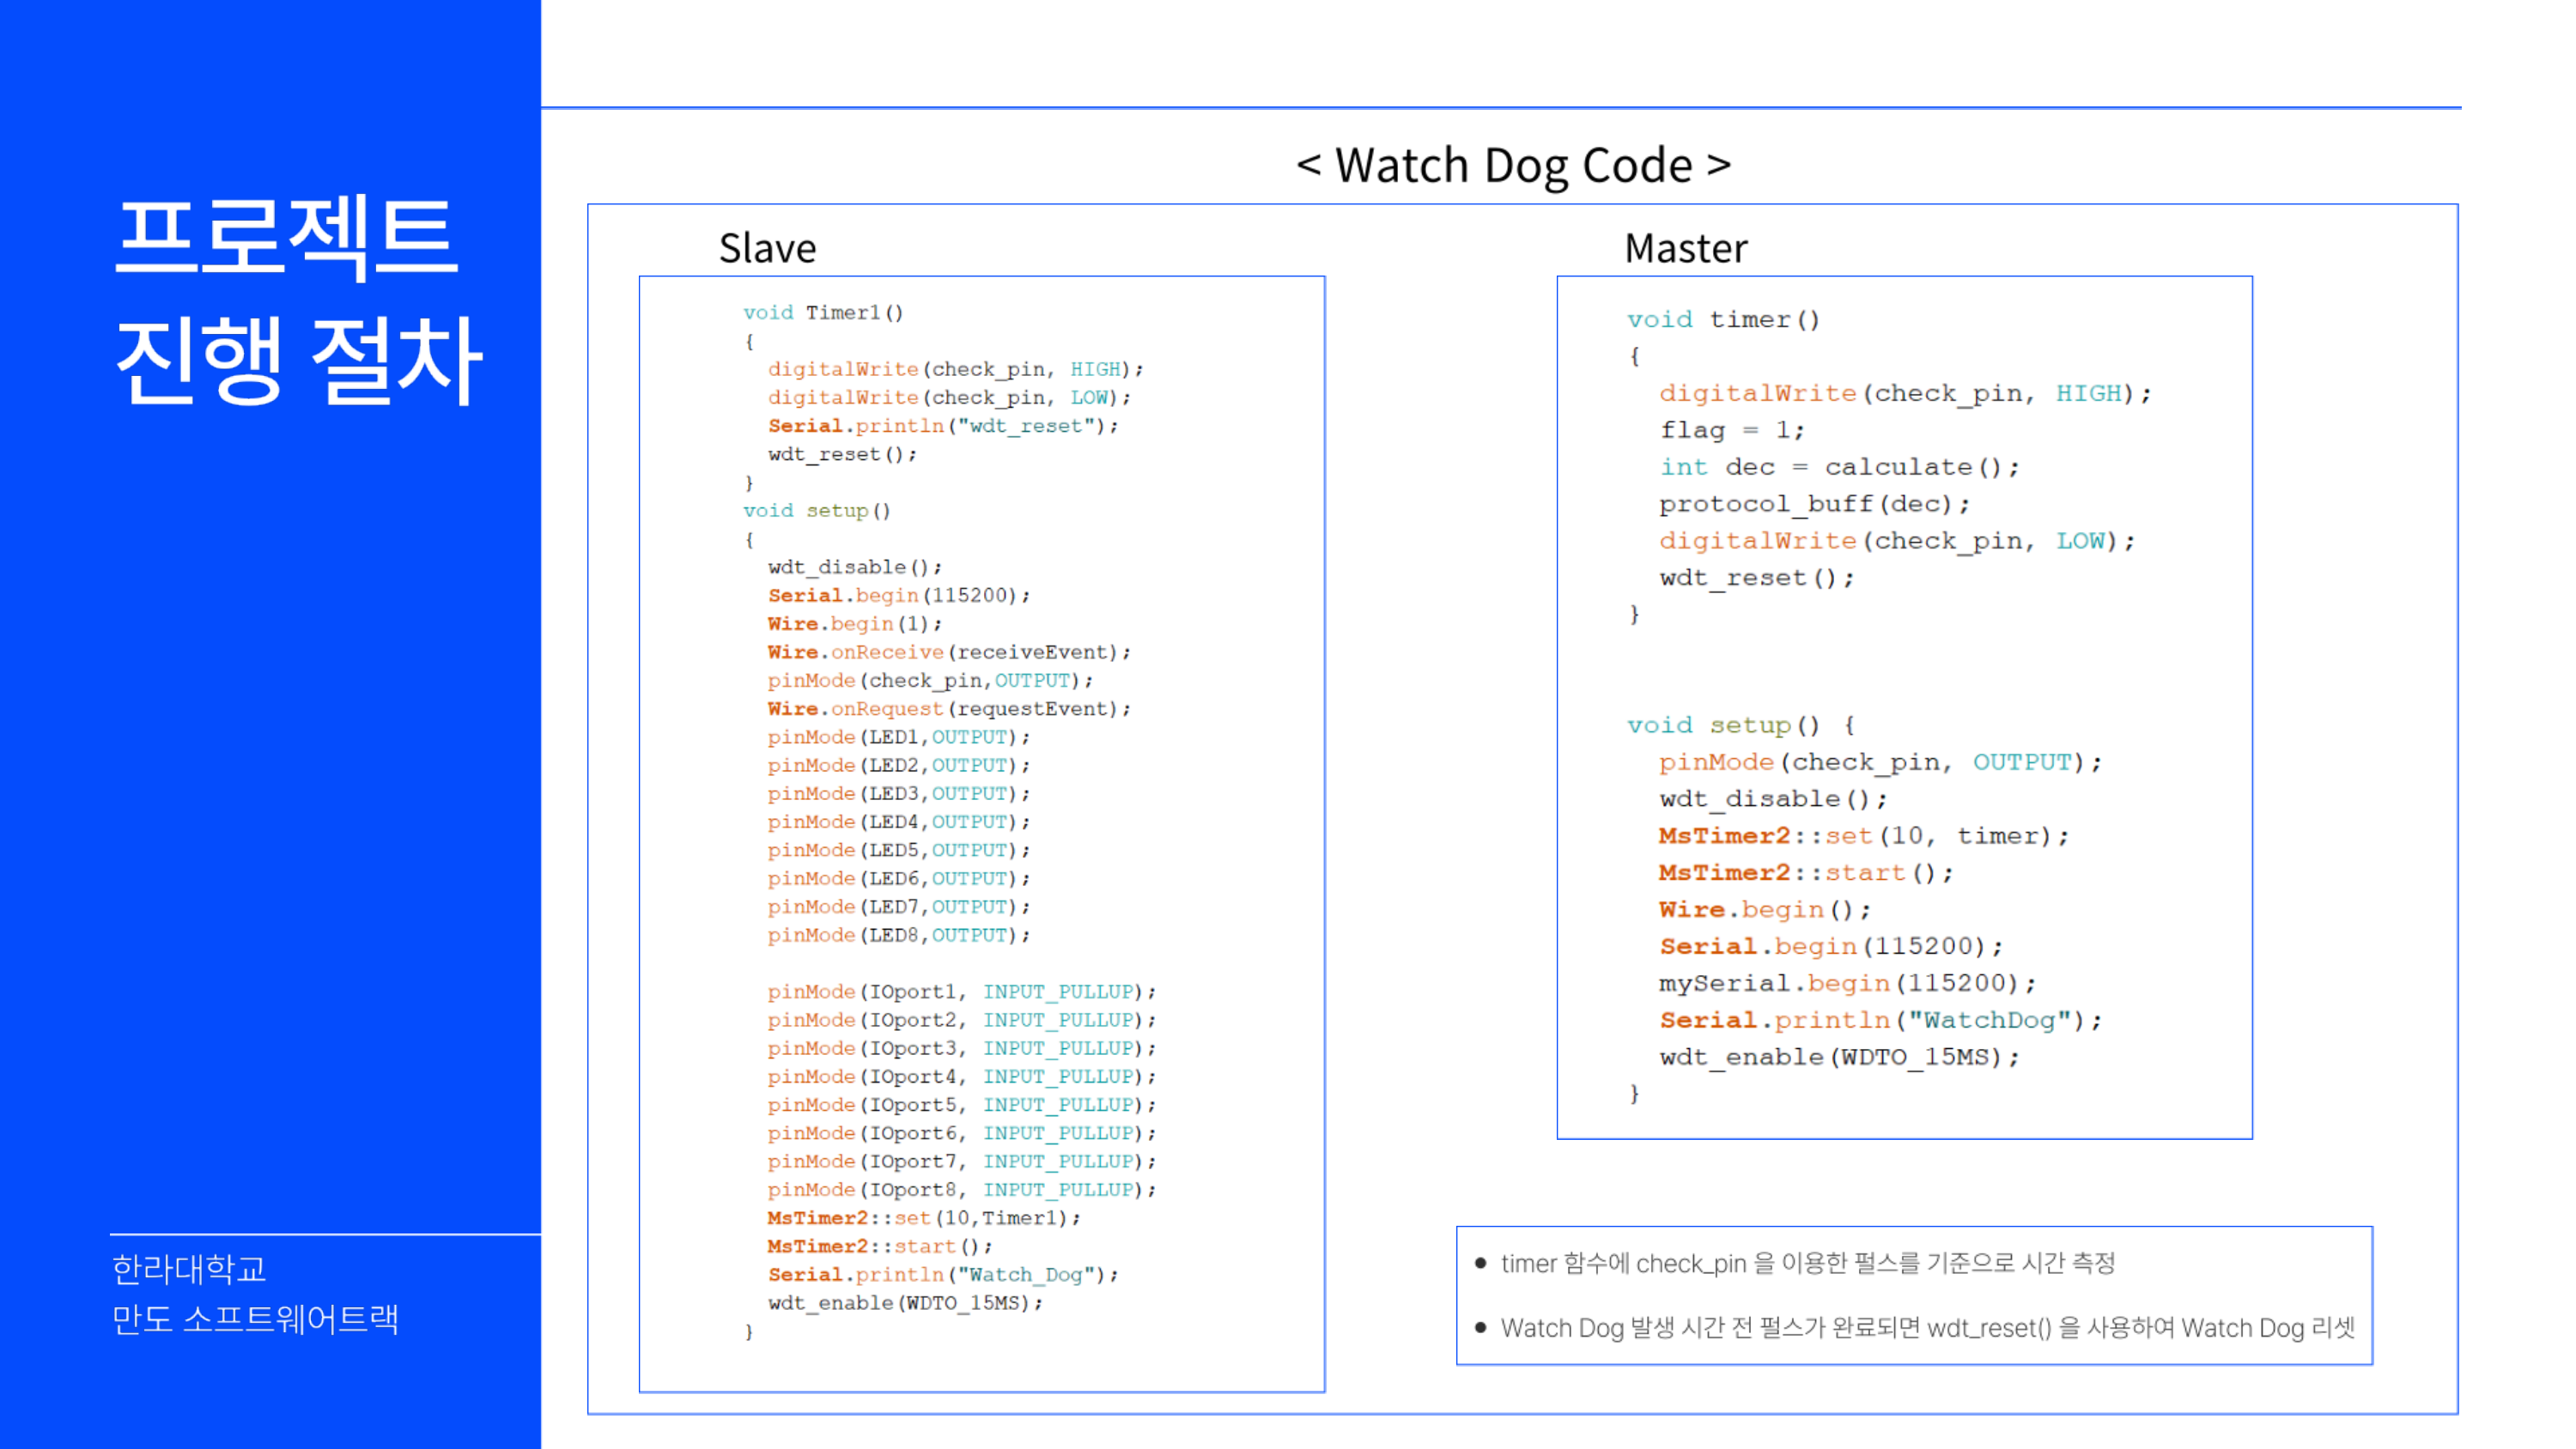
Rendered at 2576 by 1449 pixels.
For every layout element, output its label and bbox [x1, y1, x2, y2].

picture [1117, 124, 1755, 203]
text_box [734, 302, 1231, 1374]
text_box [113, 106, 2462, 110]
picture [633, 214, 836, 282]
text_box [1456, 1181, 2434, 1411]
text_box [1556, 275, 2255, 1140]
picture [1551, 214, 1771, 282]
text_box [0, 0, 543, 1449]
text_box [110, 1234, 583, 1237]
text_box [587, 203, 2459, 1416]
text_box [639, 275, 1327, 1394]
picture [106, 1240, 416, 1363]
picture [98, 153, 536, 455]
